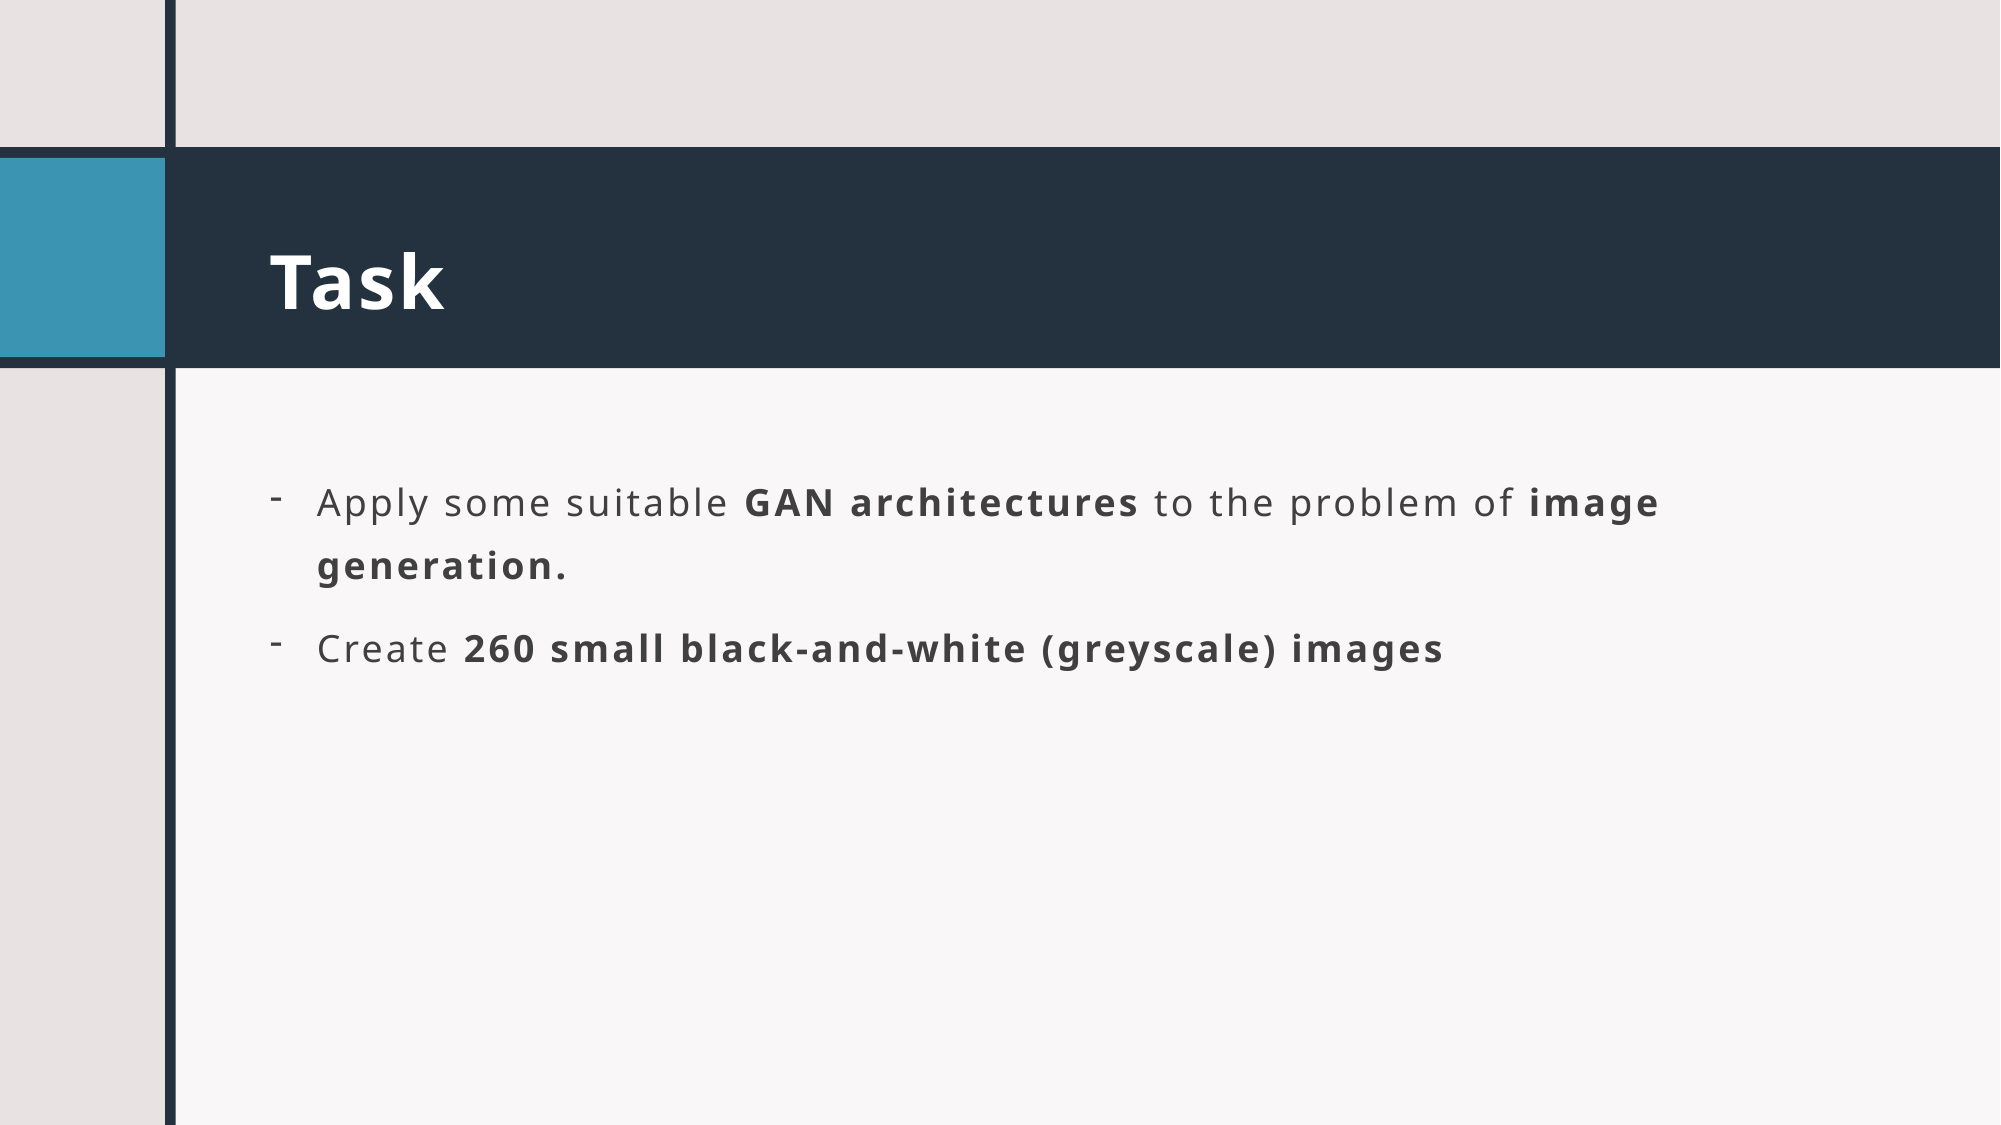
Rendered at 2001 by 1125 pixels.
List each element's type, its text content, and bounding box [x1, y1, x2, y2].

text_box [0, 146, 164, 157]
text_box [0, 369, 164, 1125]
text_box [177, 0, 2000, 146]
text_box [164, 0, 177, 1125]
list Apply some suitable GAN architectures to the problem of image generation. Create 260 small black-and-white (greyscale) images [251, 443, 1882, 1006]
text_box [177, 146, 2000, 369]
text_box [0, 157, 164, 358]
text_box [0, 0, 164, 146]
title Task [251, 171, 1895, 341]
text_box [0, 358, 164, 369]
text_box [177, 369, 2000, 1125]
